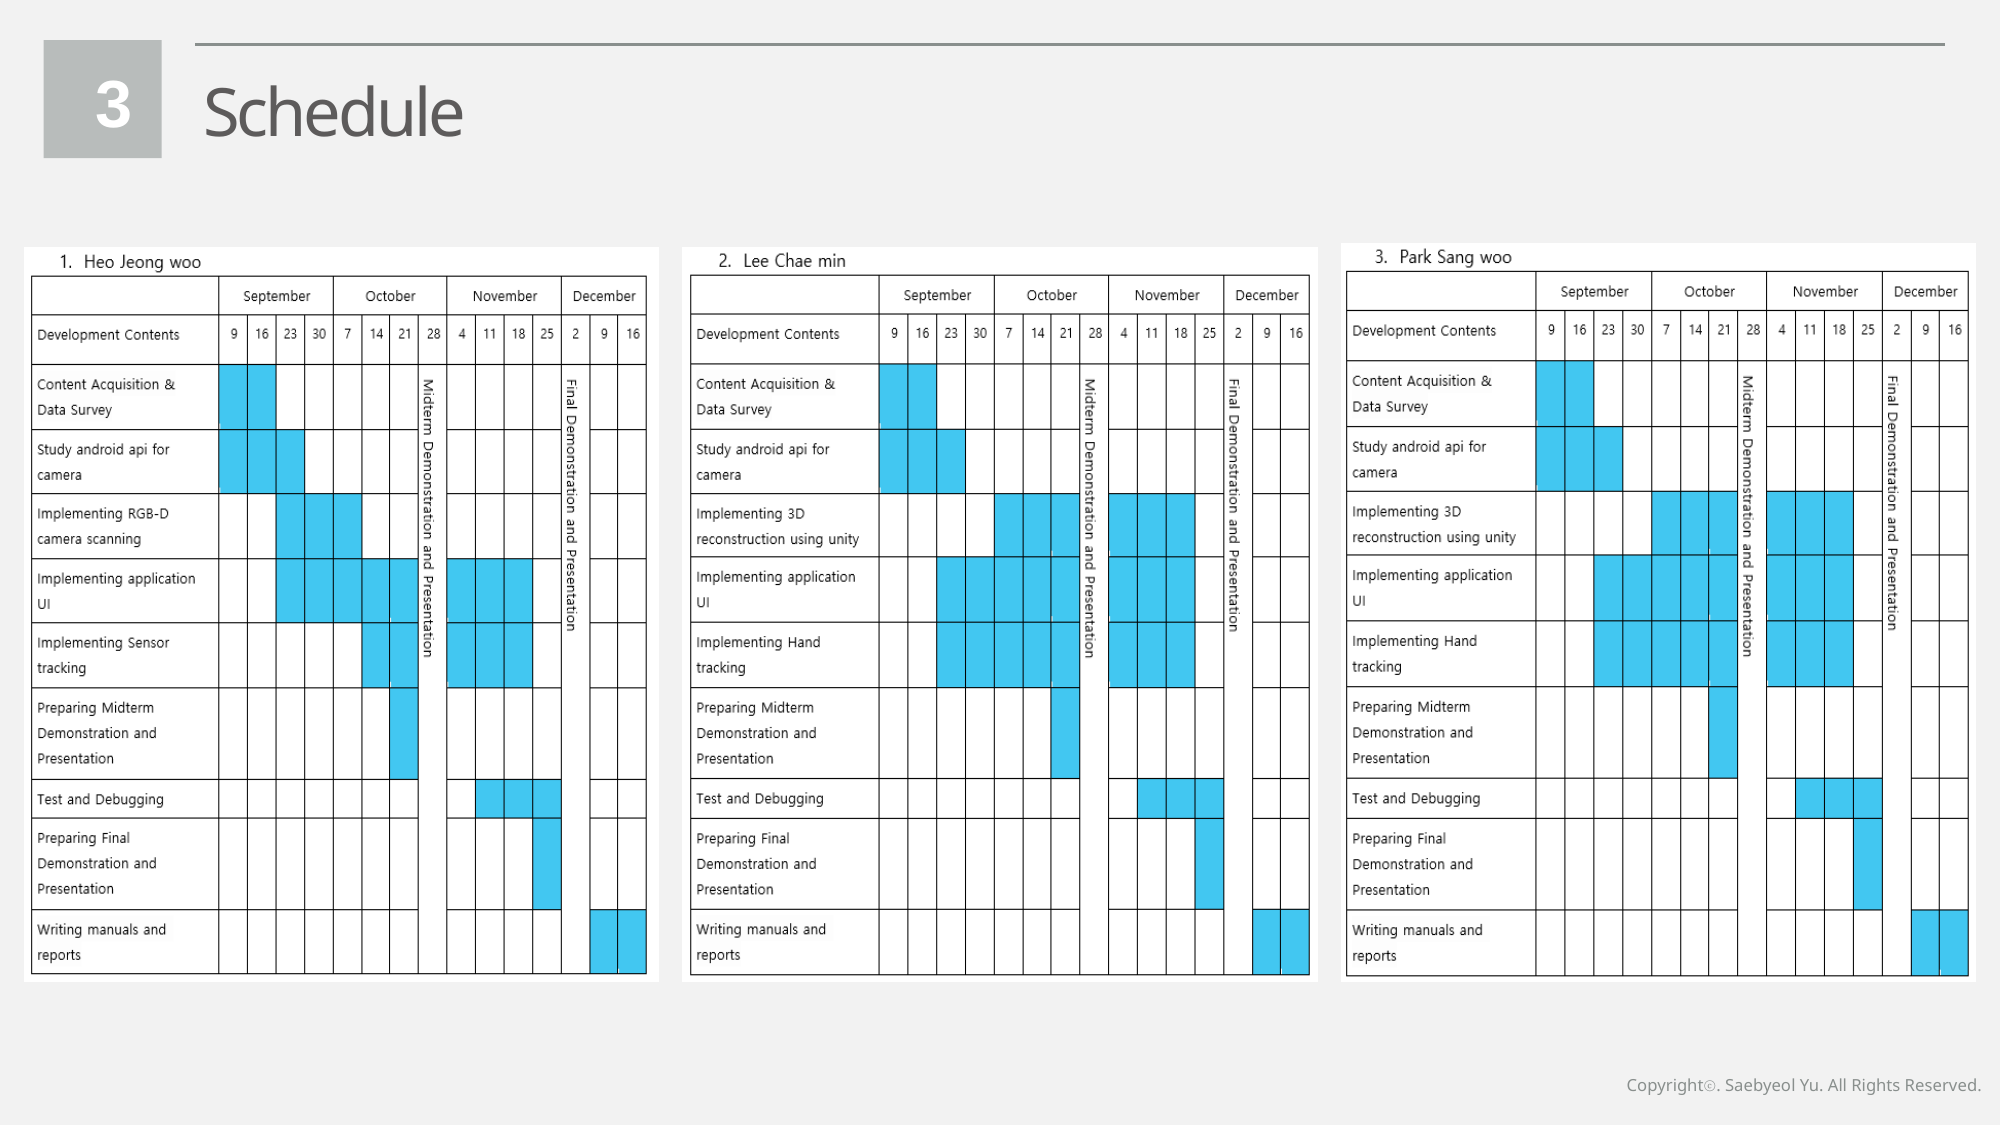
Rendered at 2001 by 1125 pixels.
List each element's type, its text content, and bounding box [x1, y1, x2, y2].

text_box [42, 39, 163, 159]
text_box Schedule [188, 62, 481, 158]
picture [682, 247, 1318, 982]
text_box 3 [80, 52, 123, 148]
picture [24, 247, 659, 982]
picture [1341, 243, 1976, 982]
